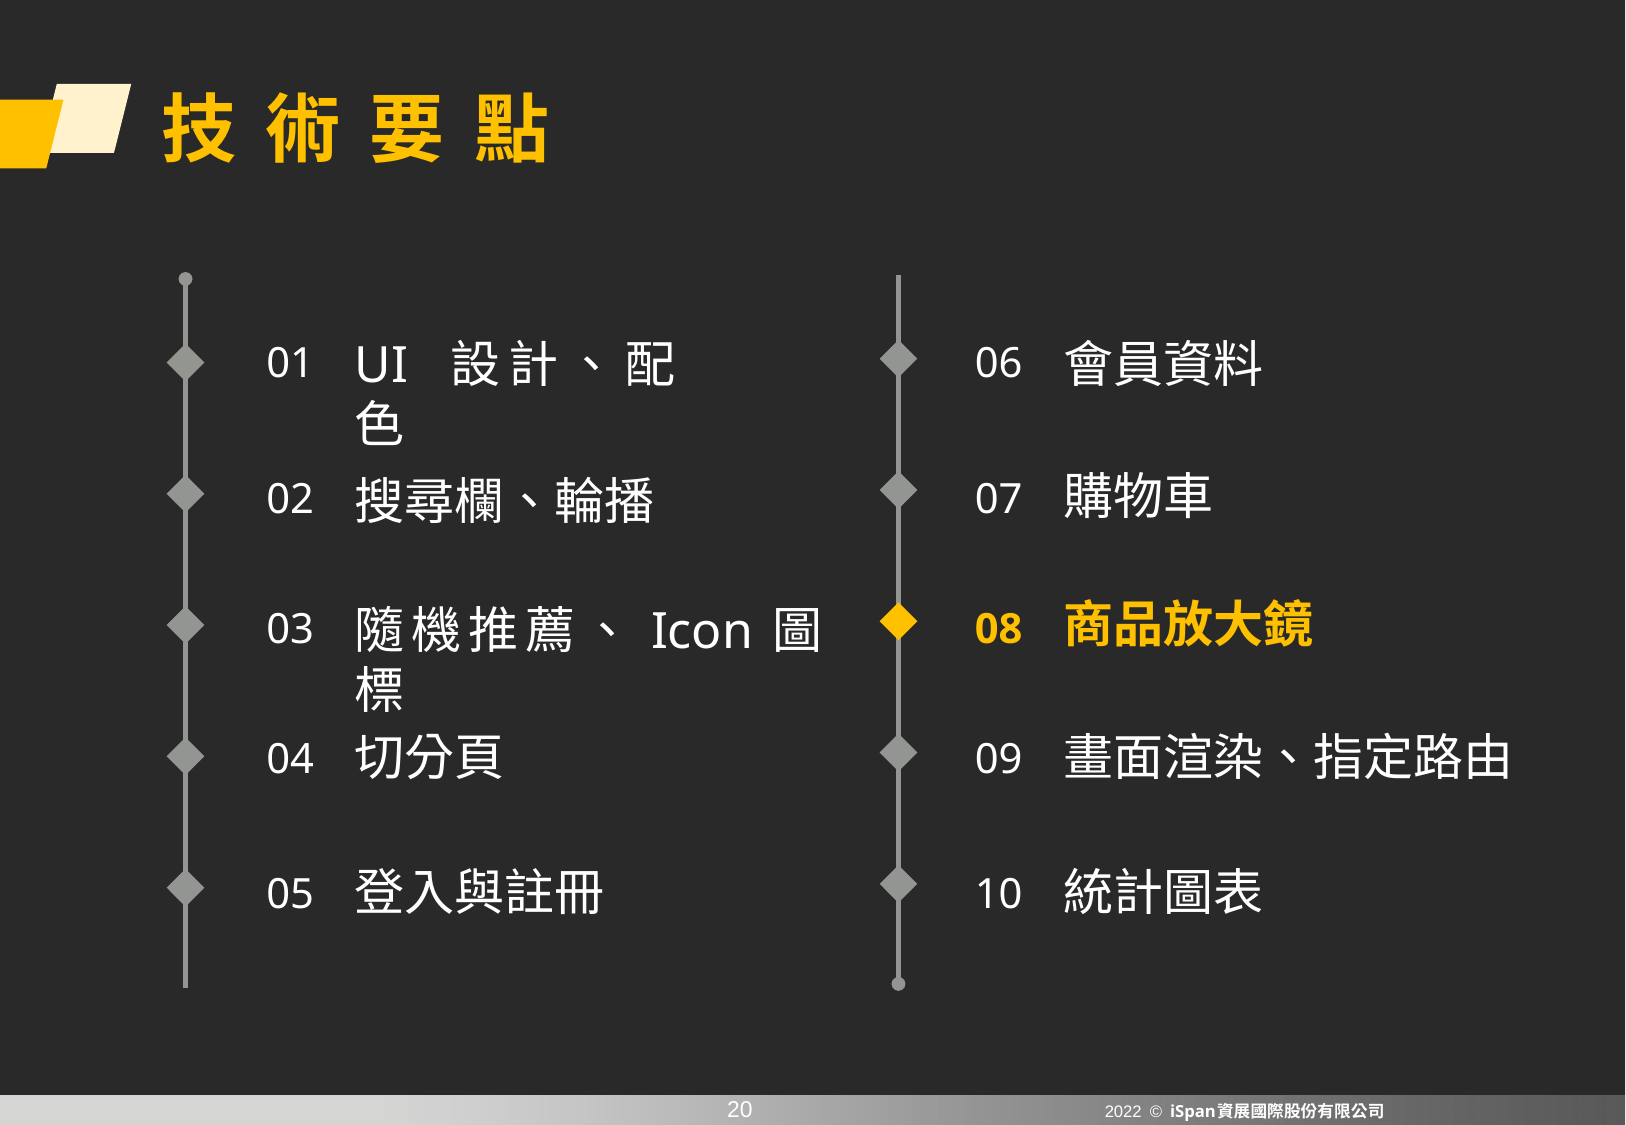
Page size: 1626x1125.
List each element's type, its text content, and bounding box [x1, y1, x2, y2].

text_box UI 設計、配色 [340, 325, 690, 461]
text_box 03 [251, 594, 340, 659]
text_box 10 [960, 859, 1048, 924]
text_box 07 [960, 464, 1048, 530]
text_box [881, 275, 916, 984]
text_box 02 [251, 464, 340, 530]
text_box 09 [960, 724, 1048, 789]
text_box 01 [251, 328, 340, 393]
text_box 技 術 要 點 [146, 70, 1247, 183]
picture [0, 0, 1626, 1125]
text_box 05 [251, 859, 340, 924]
text_box 搜尋欄、輪播 [340, 461, 690, 537]
text_box 04 [251, 724, 340, 789]
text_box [168, 278, 203, 988]
text_box 商品放大鏡 [1048, 585, 1399, 660]
text_box 切分頁 [340, 717, 690, 793]
text_box 08 [960, 594, 1048, 659]
text_box 畫面渲染、指定路由 [1048, 717, 1534, 793]
text_box 06 [960, 328, 1048, 393]
text_box 會員資料 [1048, 325, 1399, 401]
text_box 統計圖表 [1048, 852, 1399, 928]
text_box 購物車 [1048, 457, 1399, 532]
text_box 登入與註冊 [340, 852, 690, 928]
text_box 隨機推薦、Icon圖標 [340, 591, 837, 727]
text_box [0, 83, 132, 169]
